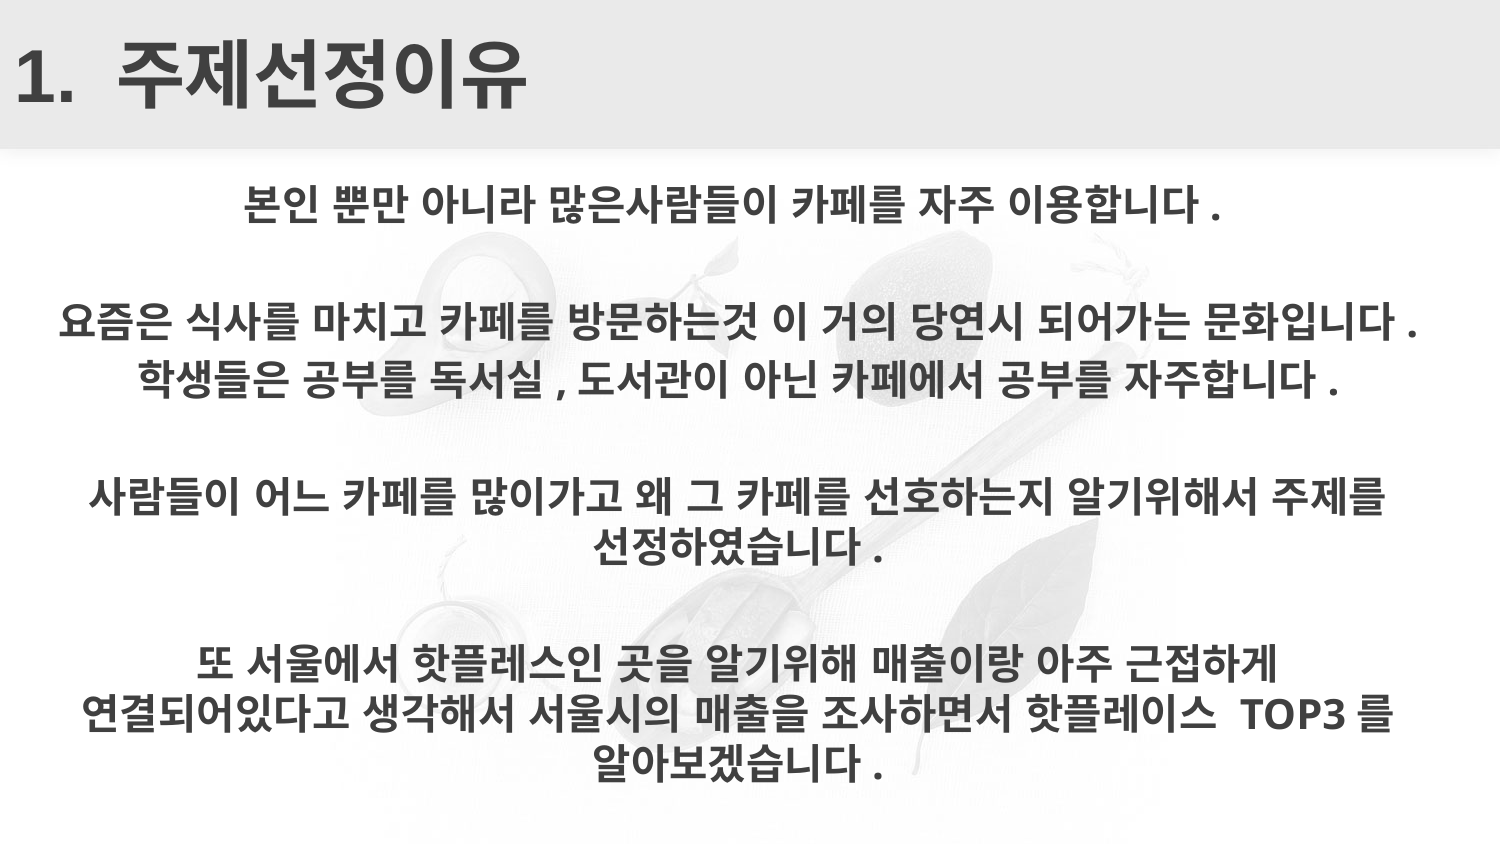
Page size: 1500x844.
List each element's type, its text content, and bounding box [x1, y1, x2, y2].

picture [0, 146, 1500, 844]
list 본인 뿐만 아니라 많은사람들이 카페를 자주 이용합니다. 요즘은 식사를 마치고 카페를 방문하는것 이 거의 당연시 되어가는 문화입니다. 학생들은 공부를 독서실,도서관이 아닌 카페에서 공부를 자주합니다. 사람들이 어느 카페를 많이가고 왜 그 카페를 선호하는지 알기위해서 주제를 선정하였습니다. 또 서울에서 핫플레스인 곳을 알기위해 매출이랑 아주 근접하게 연결되어있다고 생각해서 서울시의 매출을 조사하면서 핫플레이스 TOP3를 알아보겠습니다. [41, 445, 1436, 521]
title 1. 주제선정이유 [0, 0, 1500, 146]
